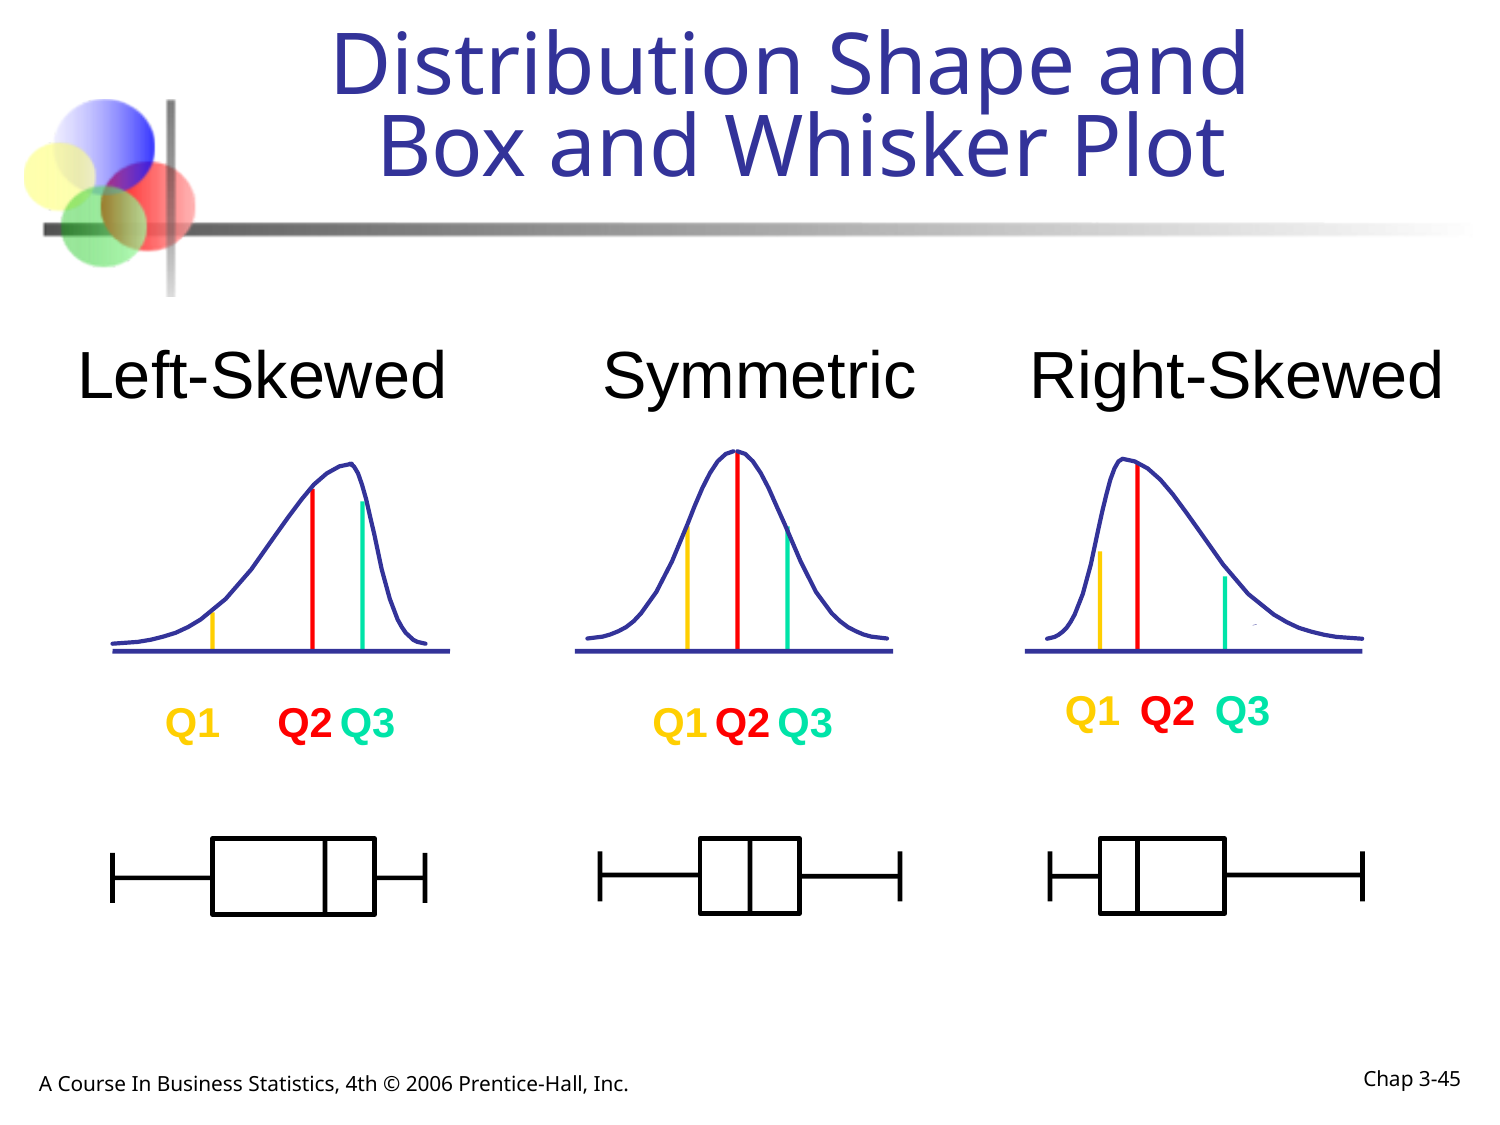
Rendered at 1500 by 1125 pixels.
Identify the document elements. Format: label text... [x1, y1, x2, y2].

text_box [212, 838, 375, 915]
text_box Symmetric [587, 324, 932, 420]
text_box [1100, 838, 1225, 914]
text_box [587, 451, 734, 639]
text_box Q2 [1125, 676, 1200, 742]
footer A Course In Business Statistics, 4th © 2006 Prentice-Hall, Inc. [24, 1050, 788, 1104]
text_box [699, 838, 750, 914]
text_box [751, 838, 800, 914]
text_box Left-Skewed [62, 324, 463, 420]
text_box [350, 465, 426, 644]
text_box [112, 463, 352, 644]
text_box Q3 [324, 688, 425, 754]
text_box Q3 [1200, 676, 1300, 742]
text_box [737, 451, 888, 639]
text_box Q3 [762, 688, 863, 754]
text_box Q1 [1050, 676, 1125, 742]
text_box [1123, 458, 1363, 639]
text_box Right-Skewed [1014, 324, 1460, 420]
text_box Q2 [699, 688, 762, 754]
text_box Q1 [637, 688, 699, 754]
title Distribution Shape and Box and Whisker Plot [162, 75, 1441, 200]
picture [24, 99, 1475, 297]
text_box Q2 [262, 688, 324, 754]
slide_number Chap 3-45 [1162, 1050, 1475, 1101]
text_box Q1 [150, 688, 250, 754]
text_box [1047, 458, 1123, 639]
